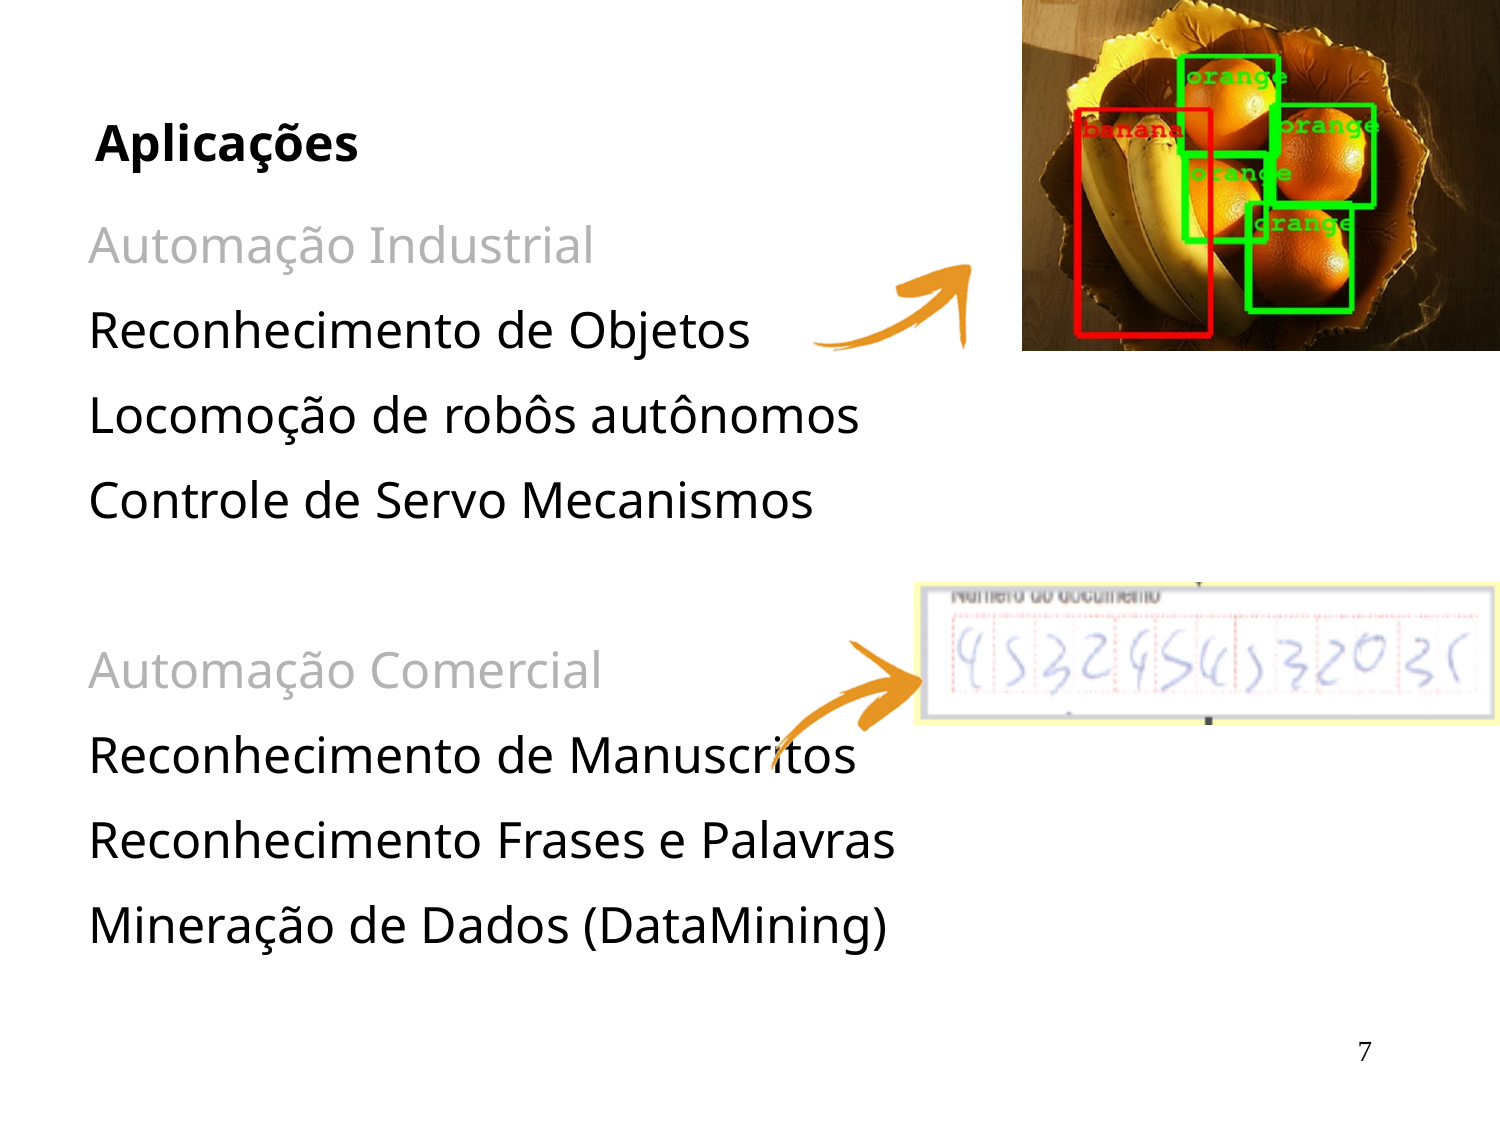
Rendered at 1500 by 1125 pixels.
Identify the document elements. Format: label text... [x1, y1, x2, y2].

slide_number 7 [1074, 1025, 1388, 1100]
picture [724, 546, 1500, 817]
text_box Aplicações [80, 104, 375, 179]
picture [786, 0, 1500, 441]
text_box Automação Industrial Reconhecimento de Objetos Locomoção de robôs autônomos Controle de Servo Mecanismos Automação Comercial Reconhecimento de Manuscritos Reconhecimento Frases e Palavras Mineração de Dados (DataMining) [73, 206, 1353, 1046]
